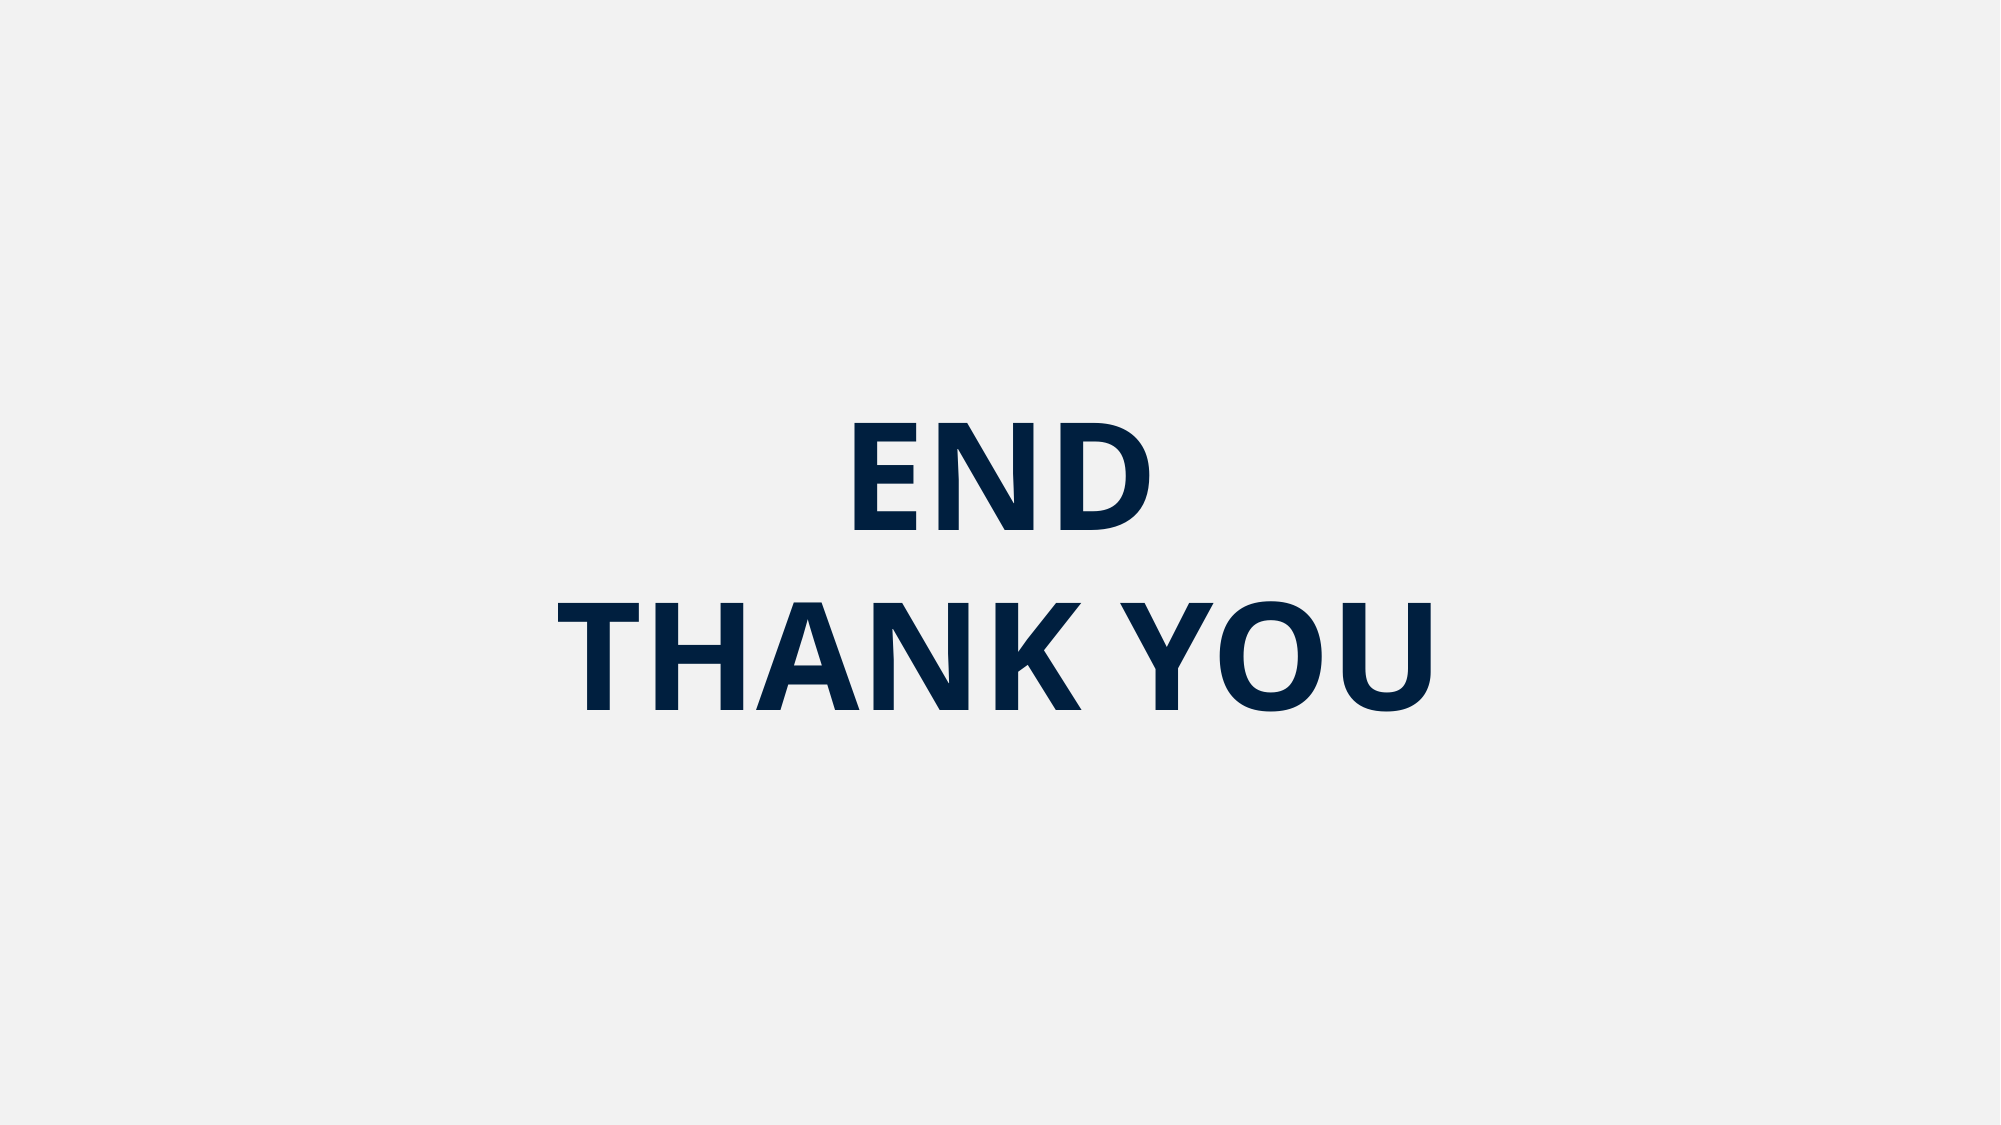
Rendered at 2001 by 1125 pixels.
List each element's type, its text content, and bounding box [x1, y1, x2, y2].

text_box END THANK YOU [431, 373, 1569, 748]
